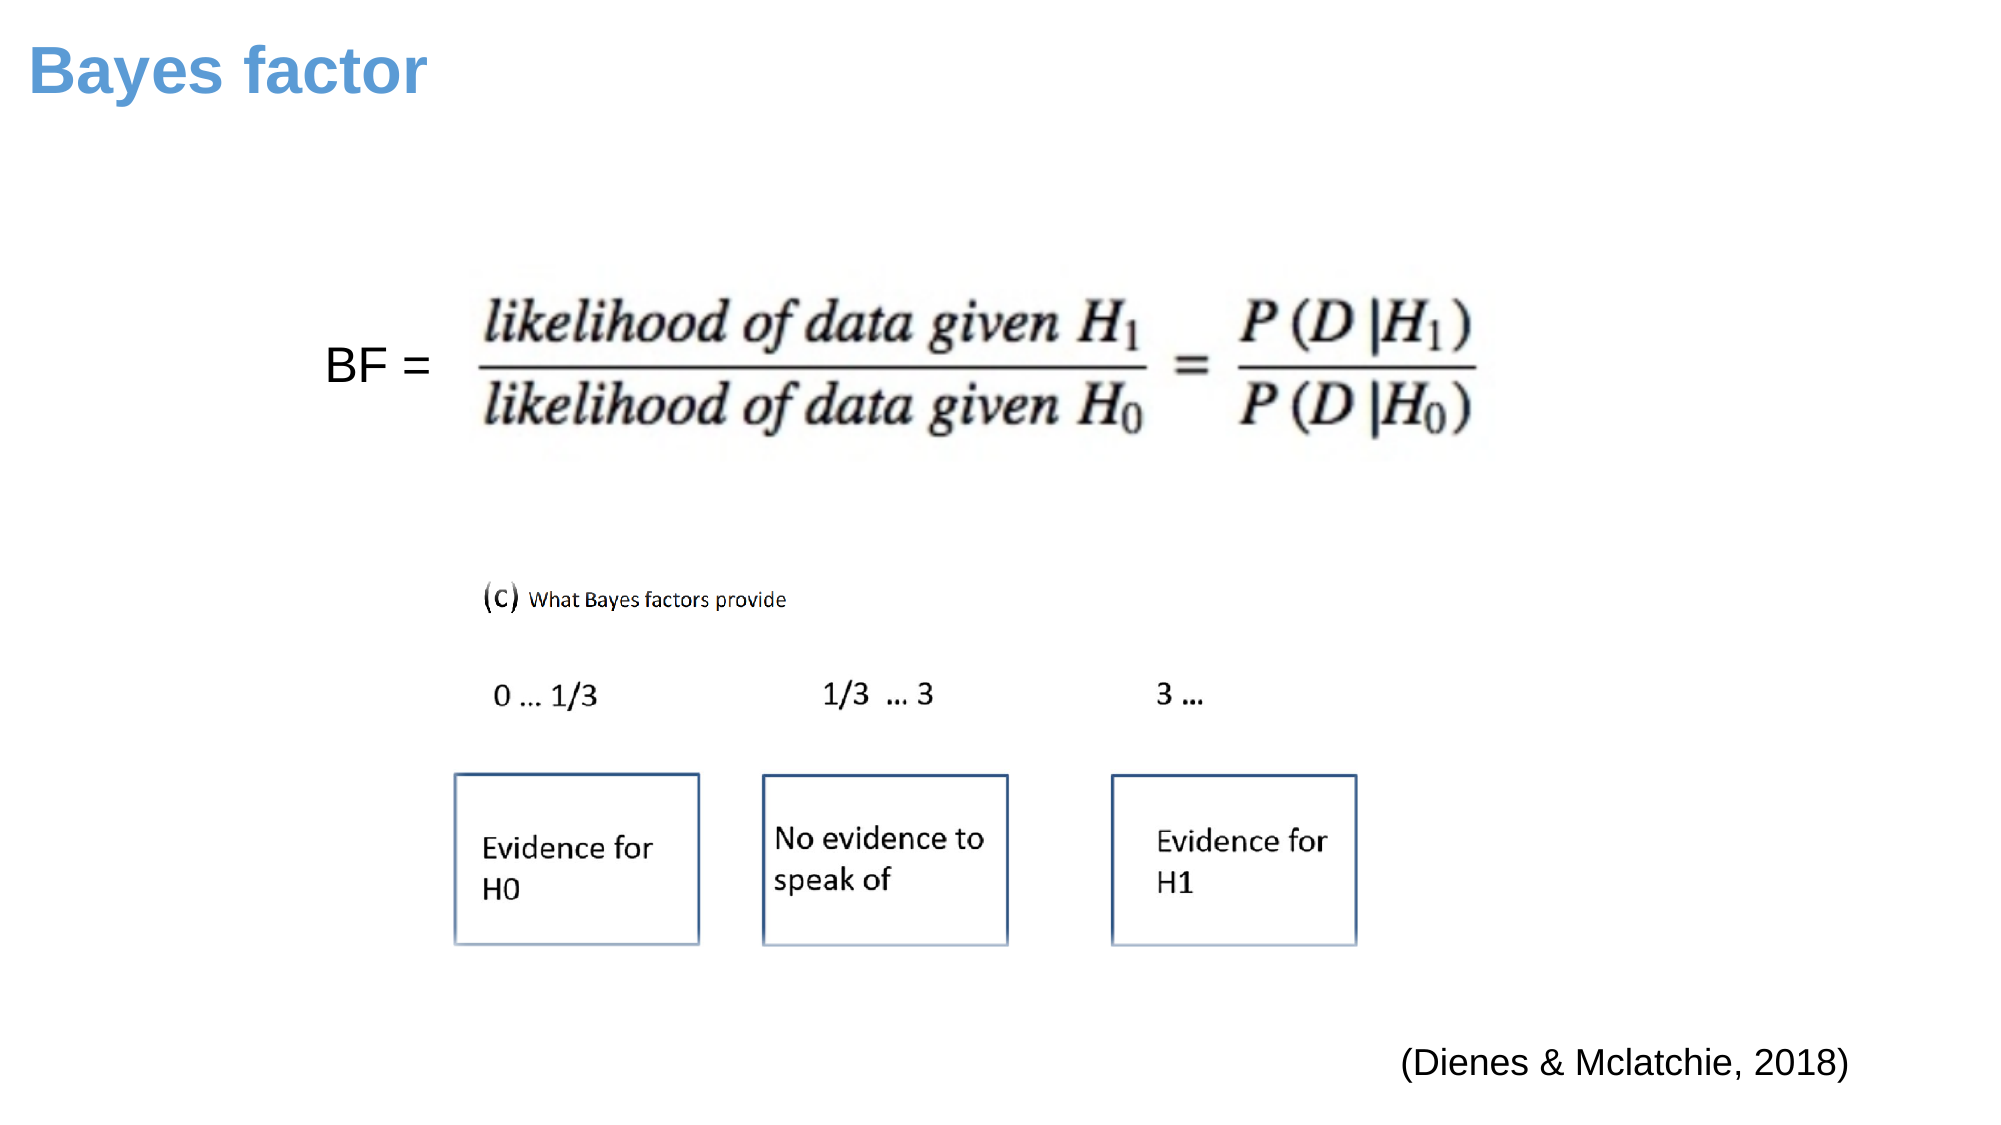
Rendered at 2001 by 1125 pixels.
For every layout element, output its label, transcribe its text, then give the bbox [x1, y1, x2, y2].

text_box BF = [309, 325, 456, 401]
text_box Bayes factor [13, 19, 470, 114]
text_box (Dienes & Mclatchie, 2018) [1385, 1030, 1865, 1091]
picture [434, 571, 1383, 960]
picture [456, 260, 1503, 462]
